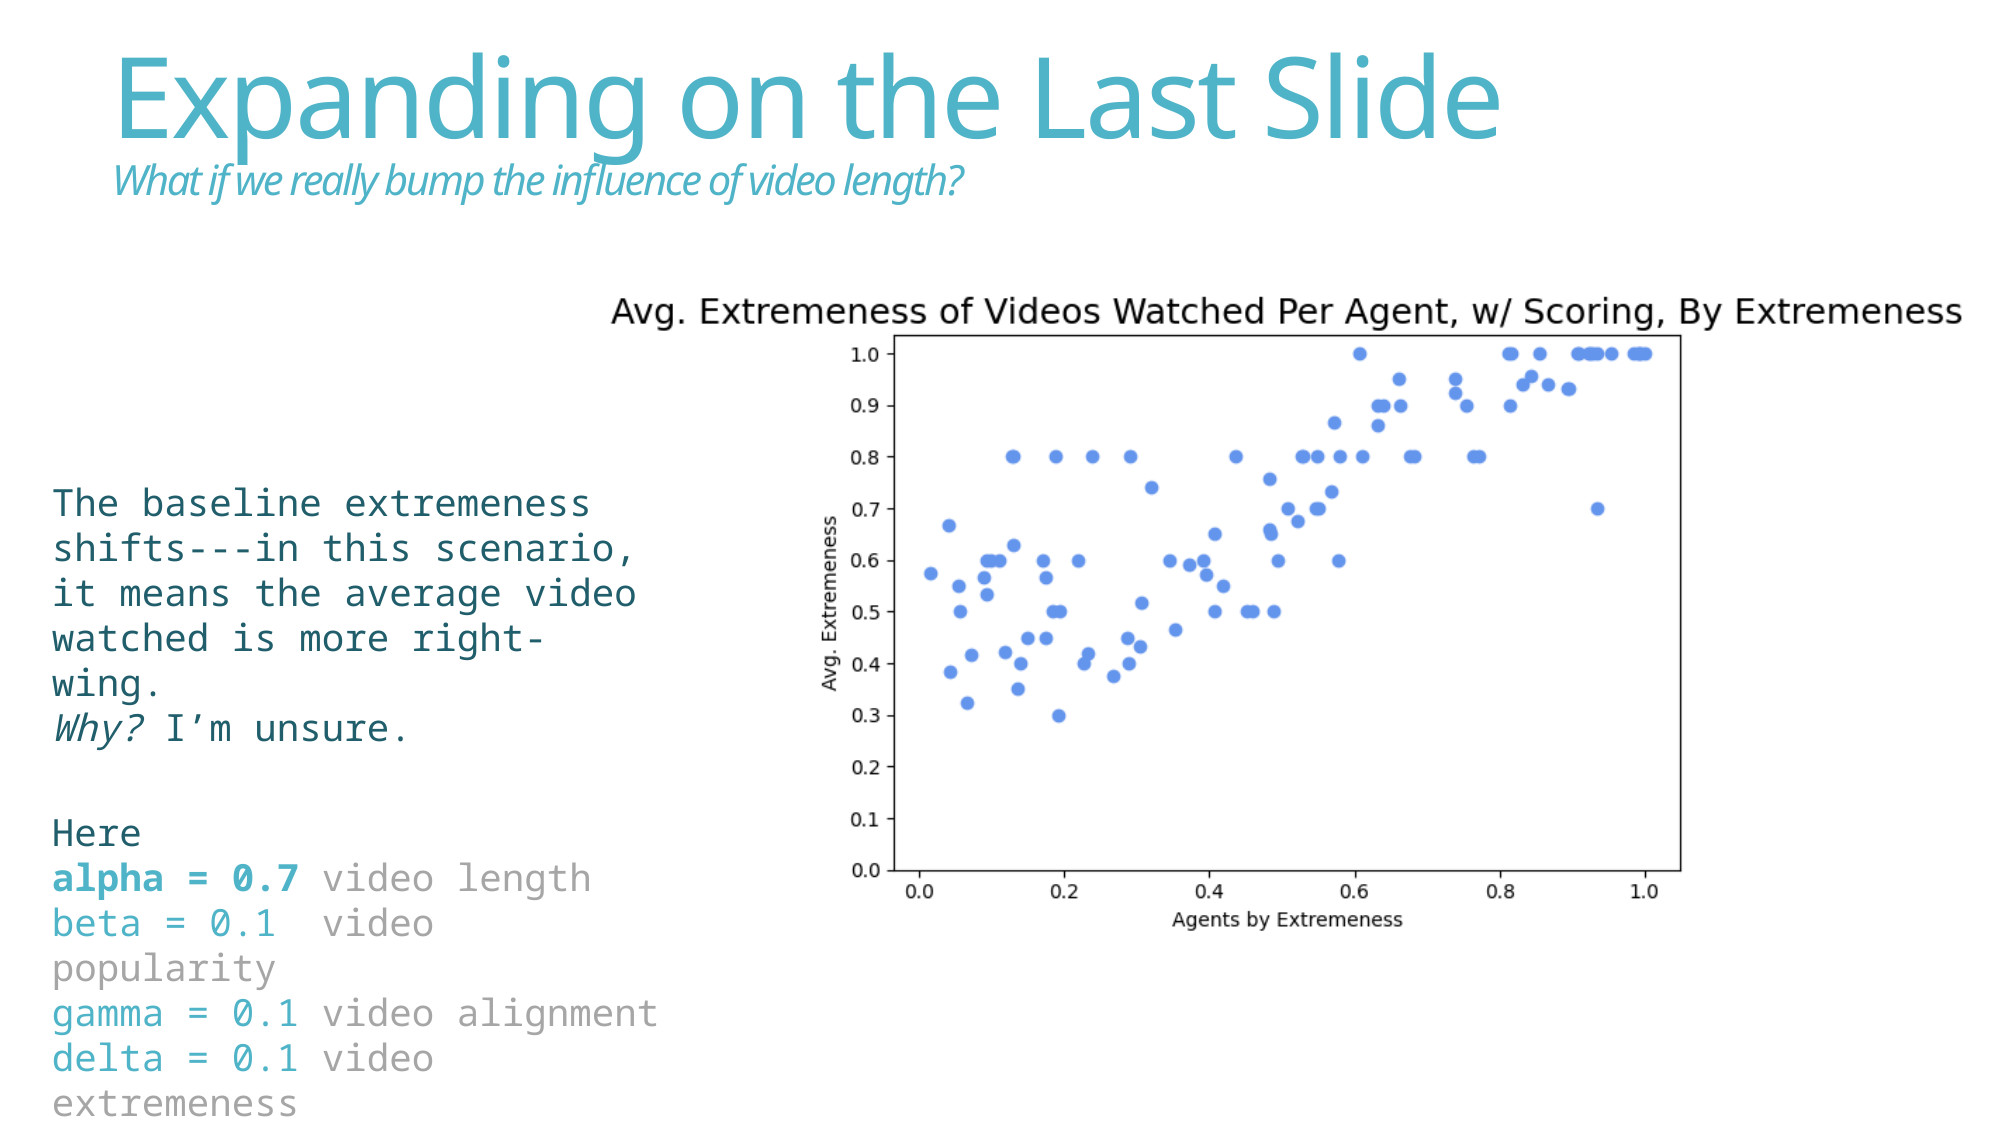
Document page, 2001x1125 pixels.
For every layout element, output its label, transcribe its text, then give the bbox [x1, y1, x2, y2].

text_box Here alpha = 0.7 video length beta = 0.1 video popularity gamma = 0.1 video alignment delta = 0.1 video extremeness [37, 801, 693, 1125]
picture [597, 283, 1977, 945]
title Expanding on the Last Slide What if we really bump the influence of video length? [96, 0, 1865, 262]
text_box The baseline extremeness shifts---in this scenario, it means the average video watched is more right-wing. Why? I’m unsure. [37, 471, 597, 757]
